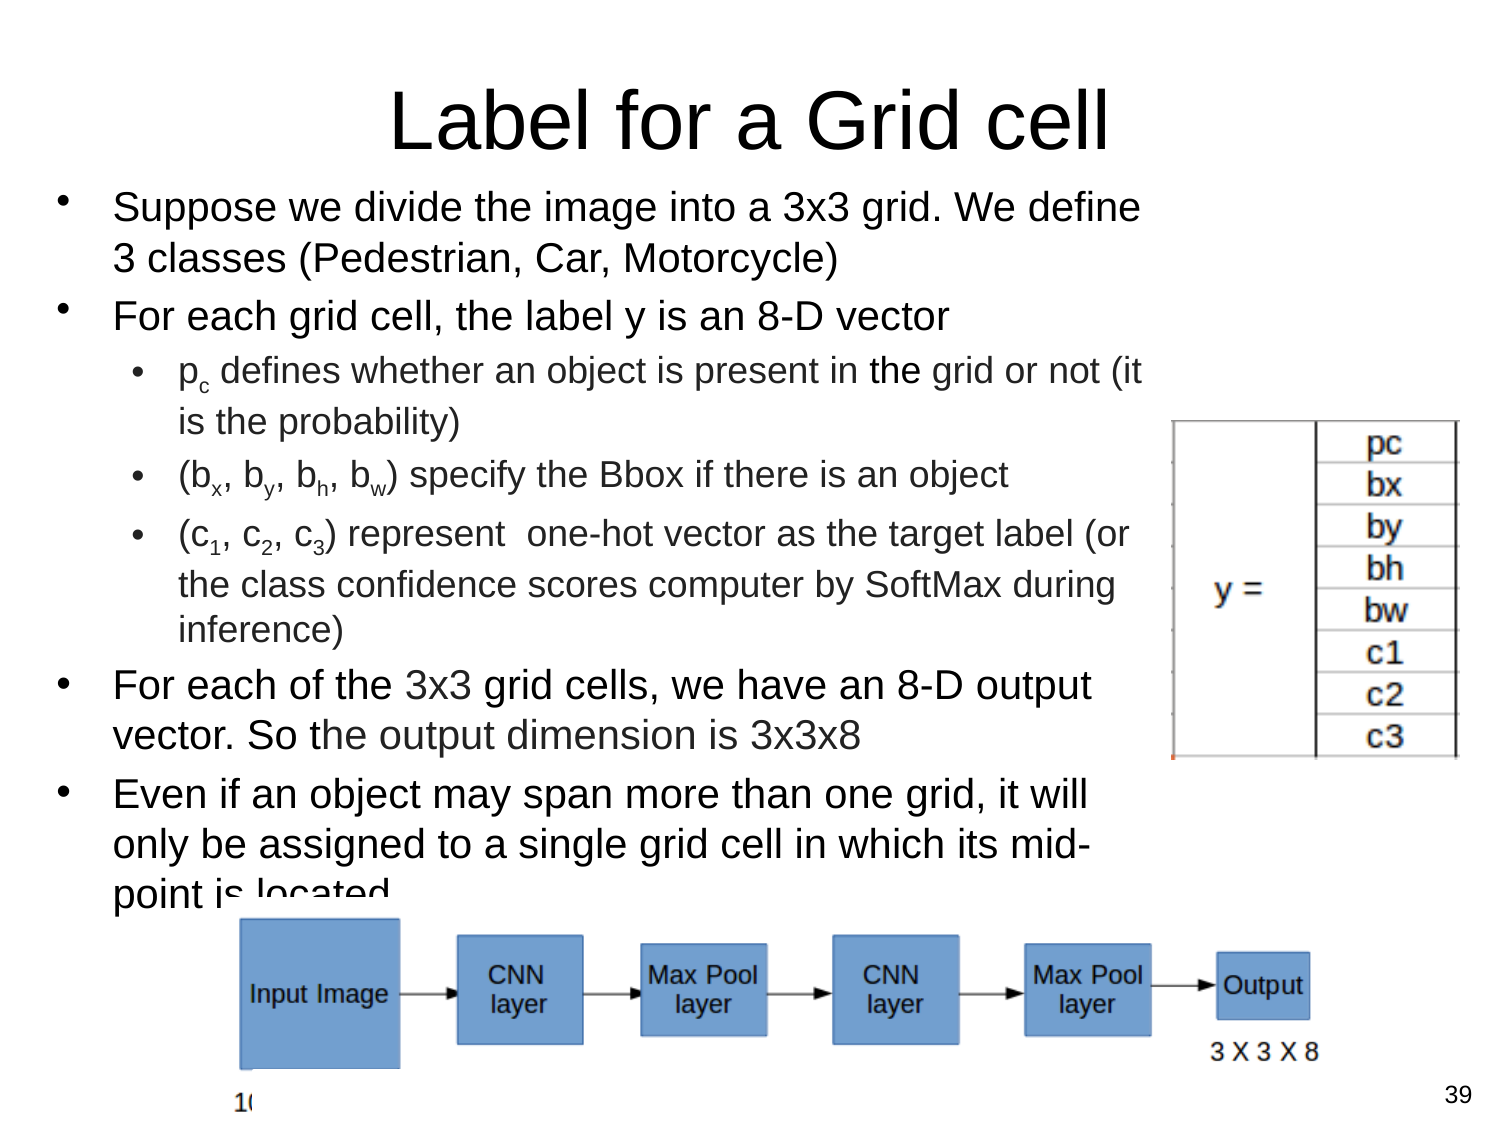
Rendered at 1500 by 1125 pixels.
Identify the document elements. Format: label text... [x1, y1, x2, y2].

picture [1171, 420, 1460, 760]
list Suppose we divide the image into a 3x3 grid. We define 3 classes (Pedestrian, Car, Motorcycle) For each grid cell, the label y is an 8-D vector pc defines whether an object is present in the grid or not (it is the probability) (bx, by, bh, bw) specify the Bbox if there is an object (c1, c2, c3) represent one-hot vector as the target label (or the class confidence scores computer by SoftMax during inference) For each of the 3x3 grid cells, we have an 8-D output vector. So the output dimension is 3x3x8 Even if an object may span more than one grid, it will only be assigned to a single grid cell in which its mid-point is located [41, 172, 1173, 953]
picture [222, 896, 1328, 1125]
title Label for a Grid cell [74, 44, 1426, 188]
slide_number 39 [1333, 1070, 1488, 1112]
